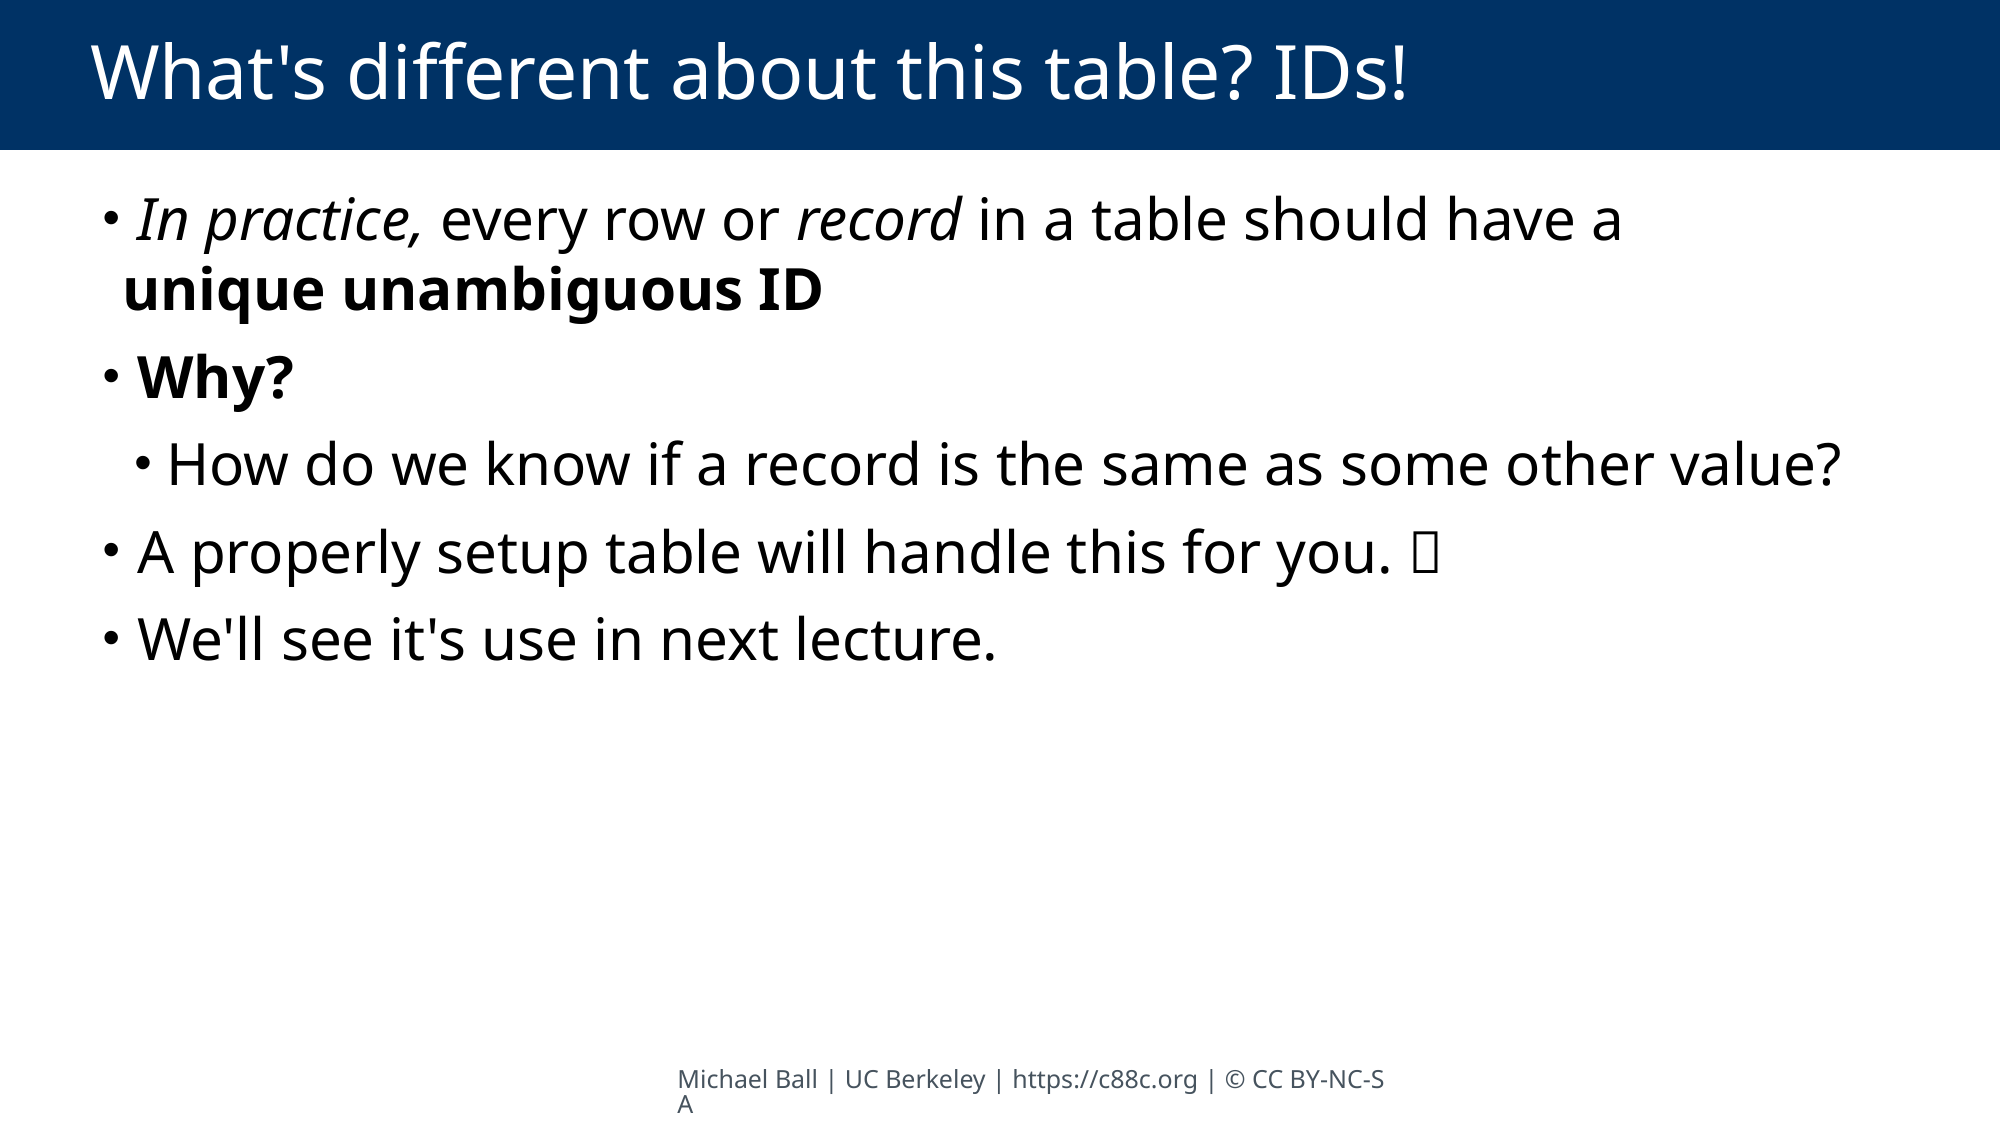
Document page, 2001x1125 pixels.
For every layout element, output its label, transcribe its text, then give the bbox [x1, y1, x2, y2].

list In practice, every row or record in a table should have a unique unambiguous ID Why? How do we know if a record is the same as some other value? A properly setup table will handle this for you.  We'll see it's use in next lecture. [87, 174, 1928, 1038]
title What's different about this table? IDs! [0, 0, 2000, 152]
footer Michael Ball | UC Berkeley | https://c88c.org | © CC BY-NC-SA [662, 1055, 1413, 1106]
